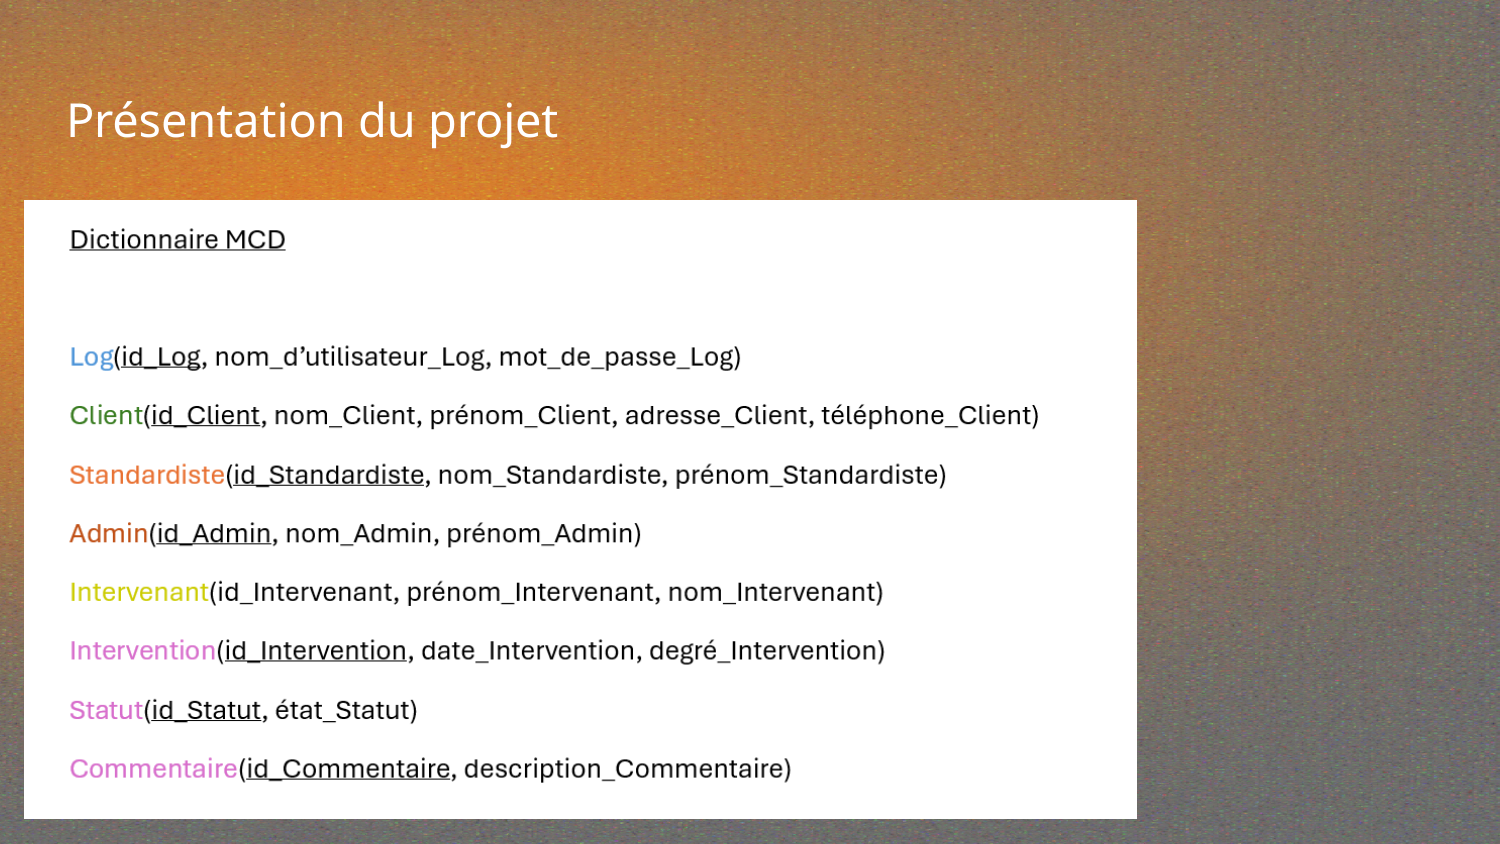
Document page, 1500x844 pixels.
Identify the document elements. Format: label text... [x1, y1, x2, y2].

title Présentation du projet [51, 72, 1449, 167]
picture [0, 0, 1500, 844]
